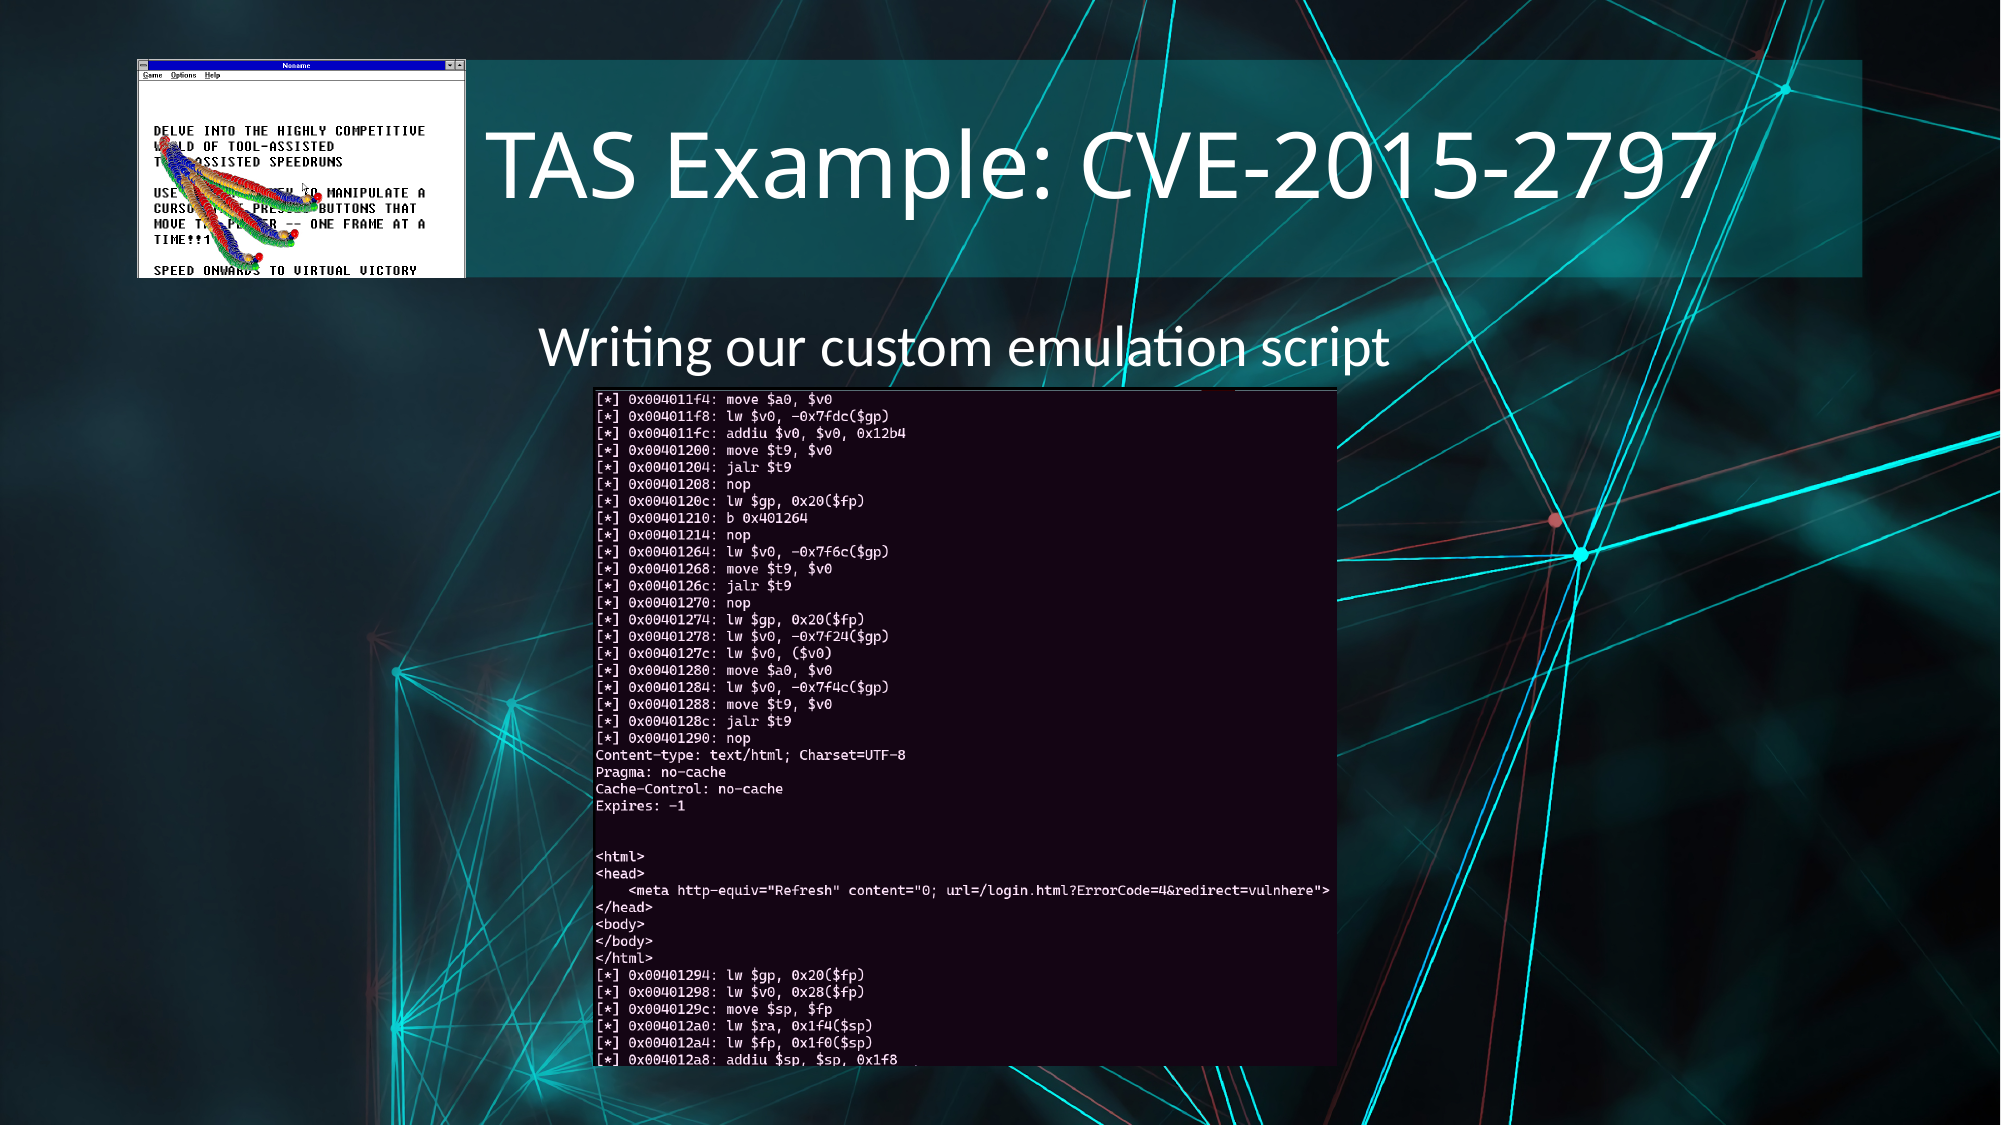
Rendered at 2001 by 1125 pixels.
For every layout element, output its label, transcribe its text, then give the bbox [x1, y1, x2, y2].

text_box Writing our custom emulation script [375, 308, 1555, 444]
picture [0, 0, 2001, 1125]
title TAS Example: CVE-2015-2797 [466, 59, 1863, 278]
